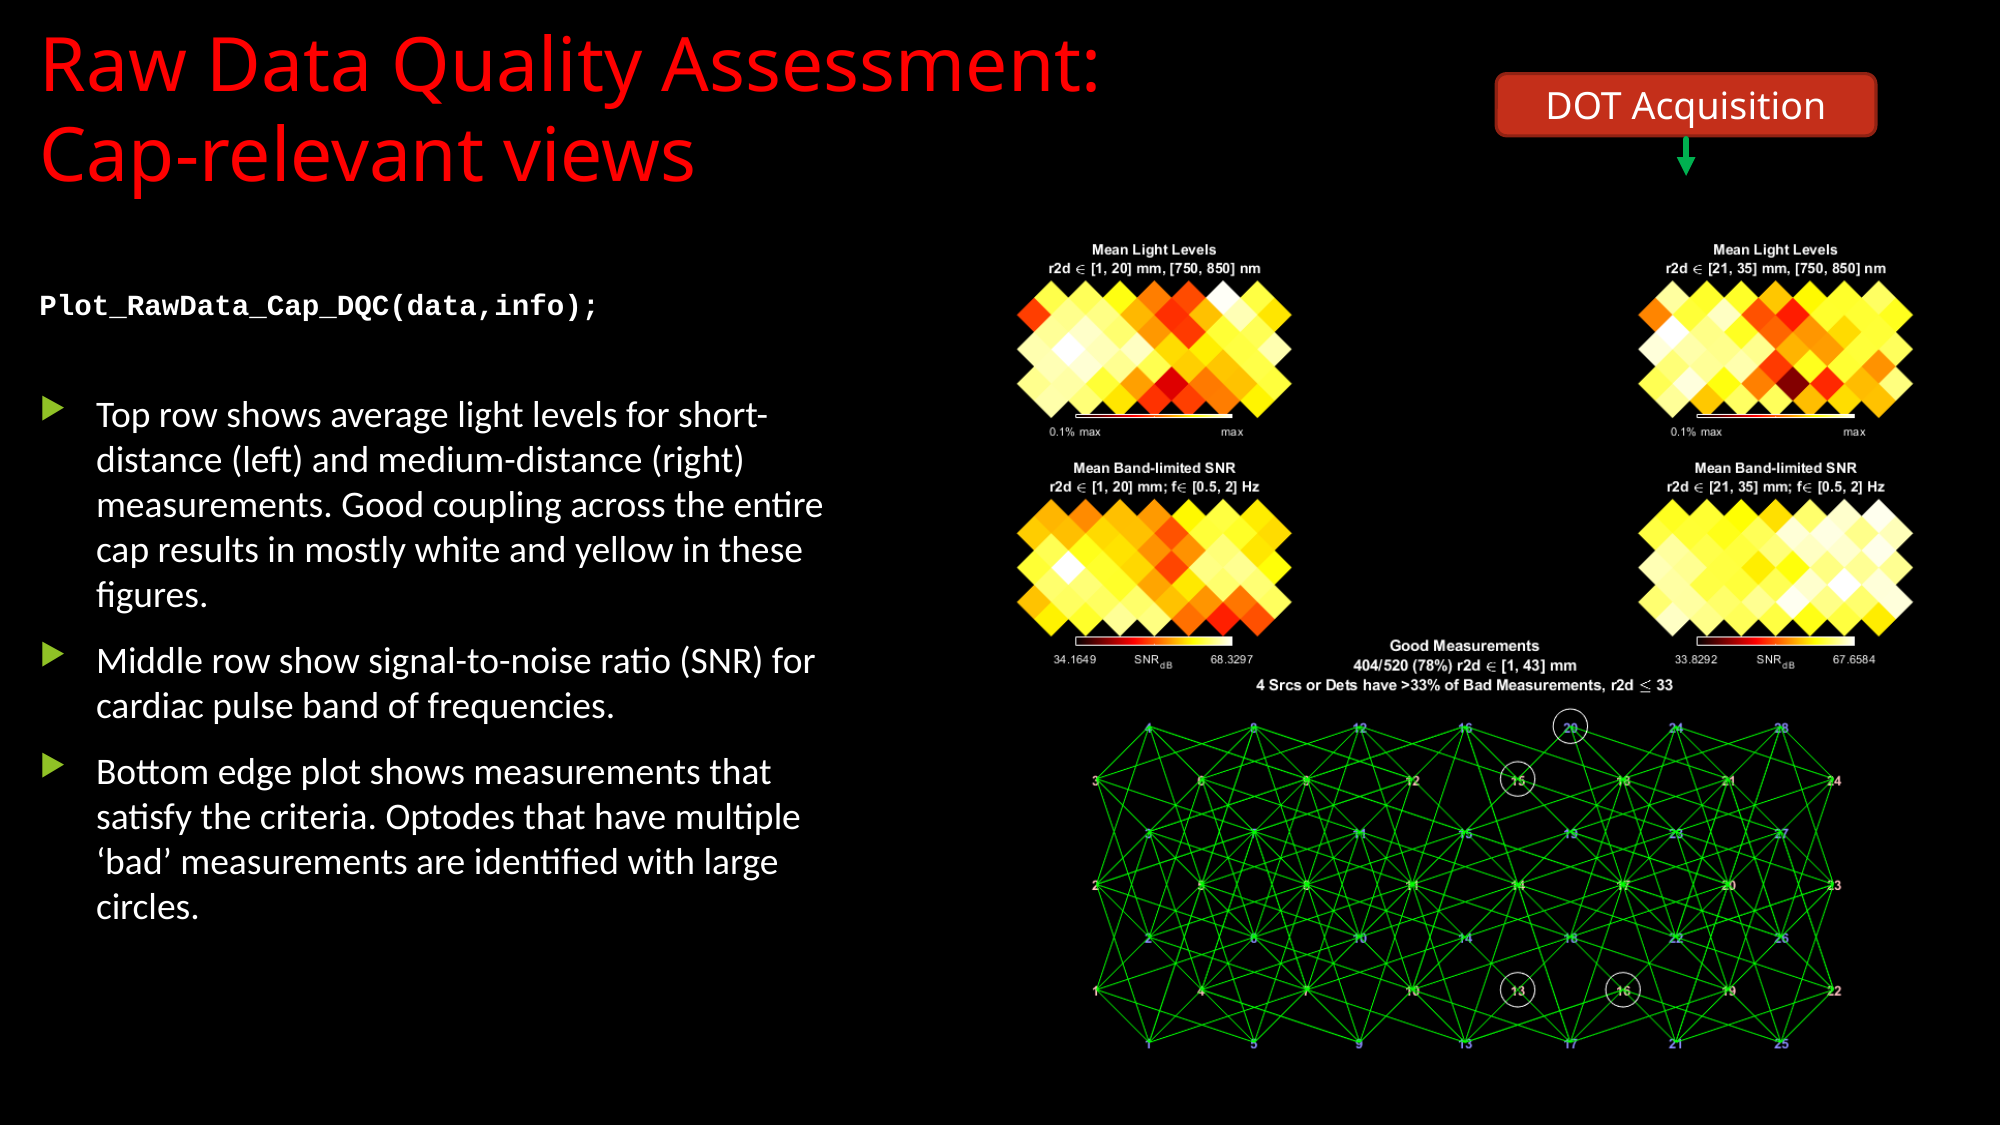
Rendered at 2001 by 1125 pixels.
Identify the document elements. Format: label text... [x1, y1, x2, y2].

text_box DOT Acquisition [1494, 72, 1878, 138]
title Raw Data Quality Assessment: Cap-relevant views [24, 9, 1435, 226]
list Top row shows average light levels for short-distance (left) and medium-distance (right) measurements. Good coupling across the entire cap results in mostly white and yellow in these figures. Middle row show signal-to-noise ratio (SNR) for cardiac pulse band of frequencies. Bottom edge plot shows measurements that satisfy the criteria. Optodes that have multiple ‘bad’ measurements are identified with large circles. [24, 382, 845, 1087]
text_box Plot_RawData_Cap_DQC(data,info); [24, 279, 879, 329]
picture [1003, 238, 1924, 1067]
